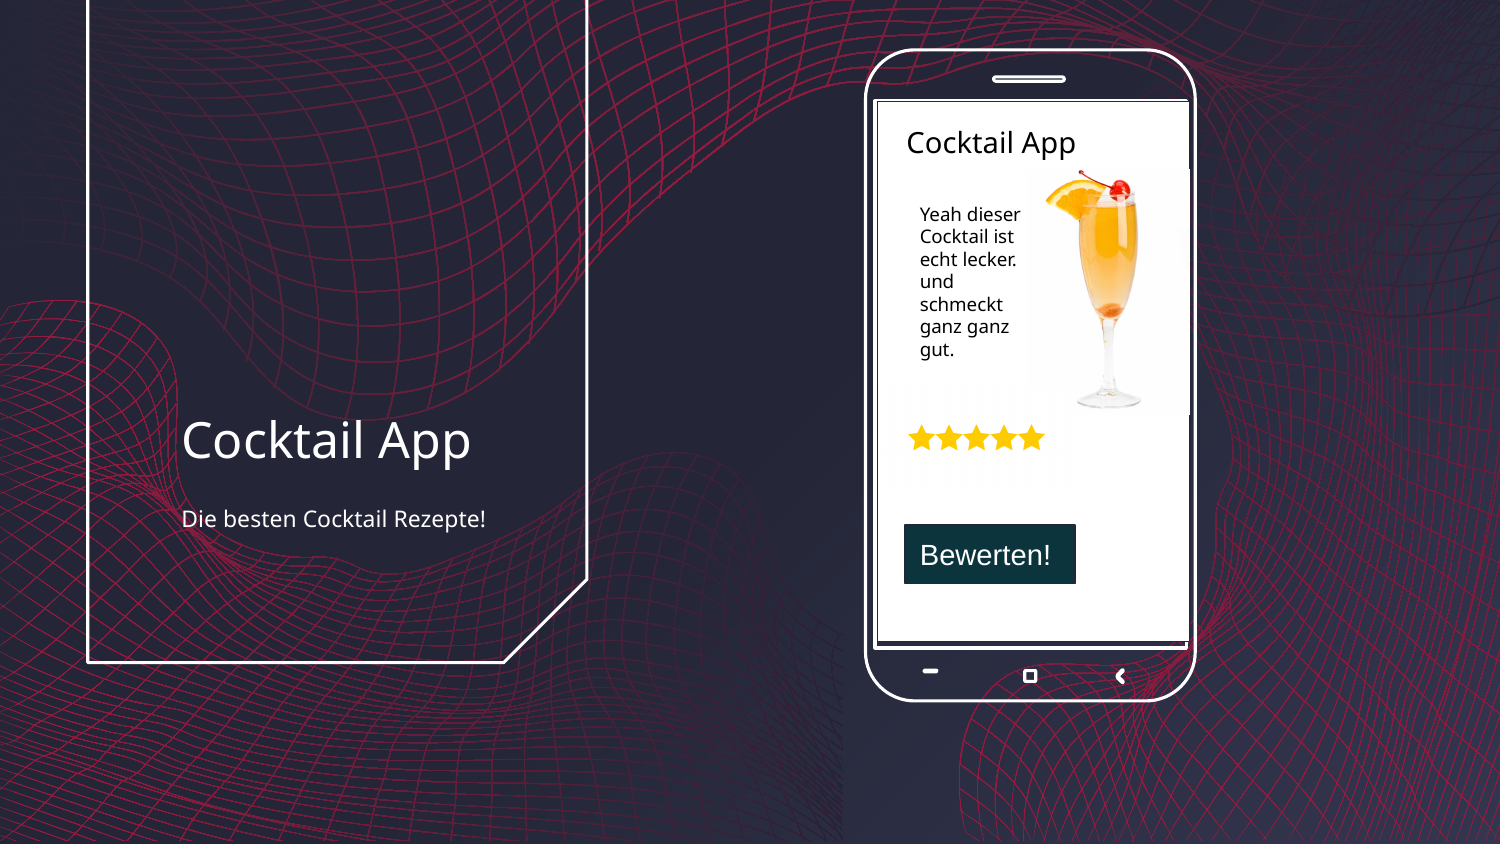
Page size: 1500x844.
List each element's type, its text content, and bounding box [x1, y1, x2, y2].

text_box Bewerten! [904, 525, 1075, 584]
text_box [865, 49, 1196, 701]
picture [879, 168, 1190, 490]
text_box Cocktail App [891, 109, 1210, 213]
title Cocktail App [166, 146, 540, 484]
text_box [877, 101, 1190, 386]
text_box [877, 422, 1190, 642]
subtitle Die besten Cocktail Rezepte! [166, 489, 526, 620]
text_box [87, 0, 587, 663]
text_box Yeah dieser Cocktail ist echt lecker. und schmeckt ganz ganz gut. [904, 187, 1020, 384]
